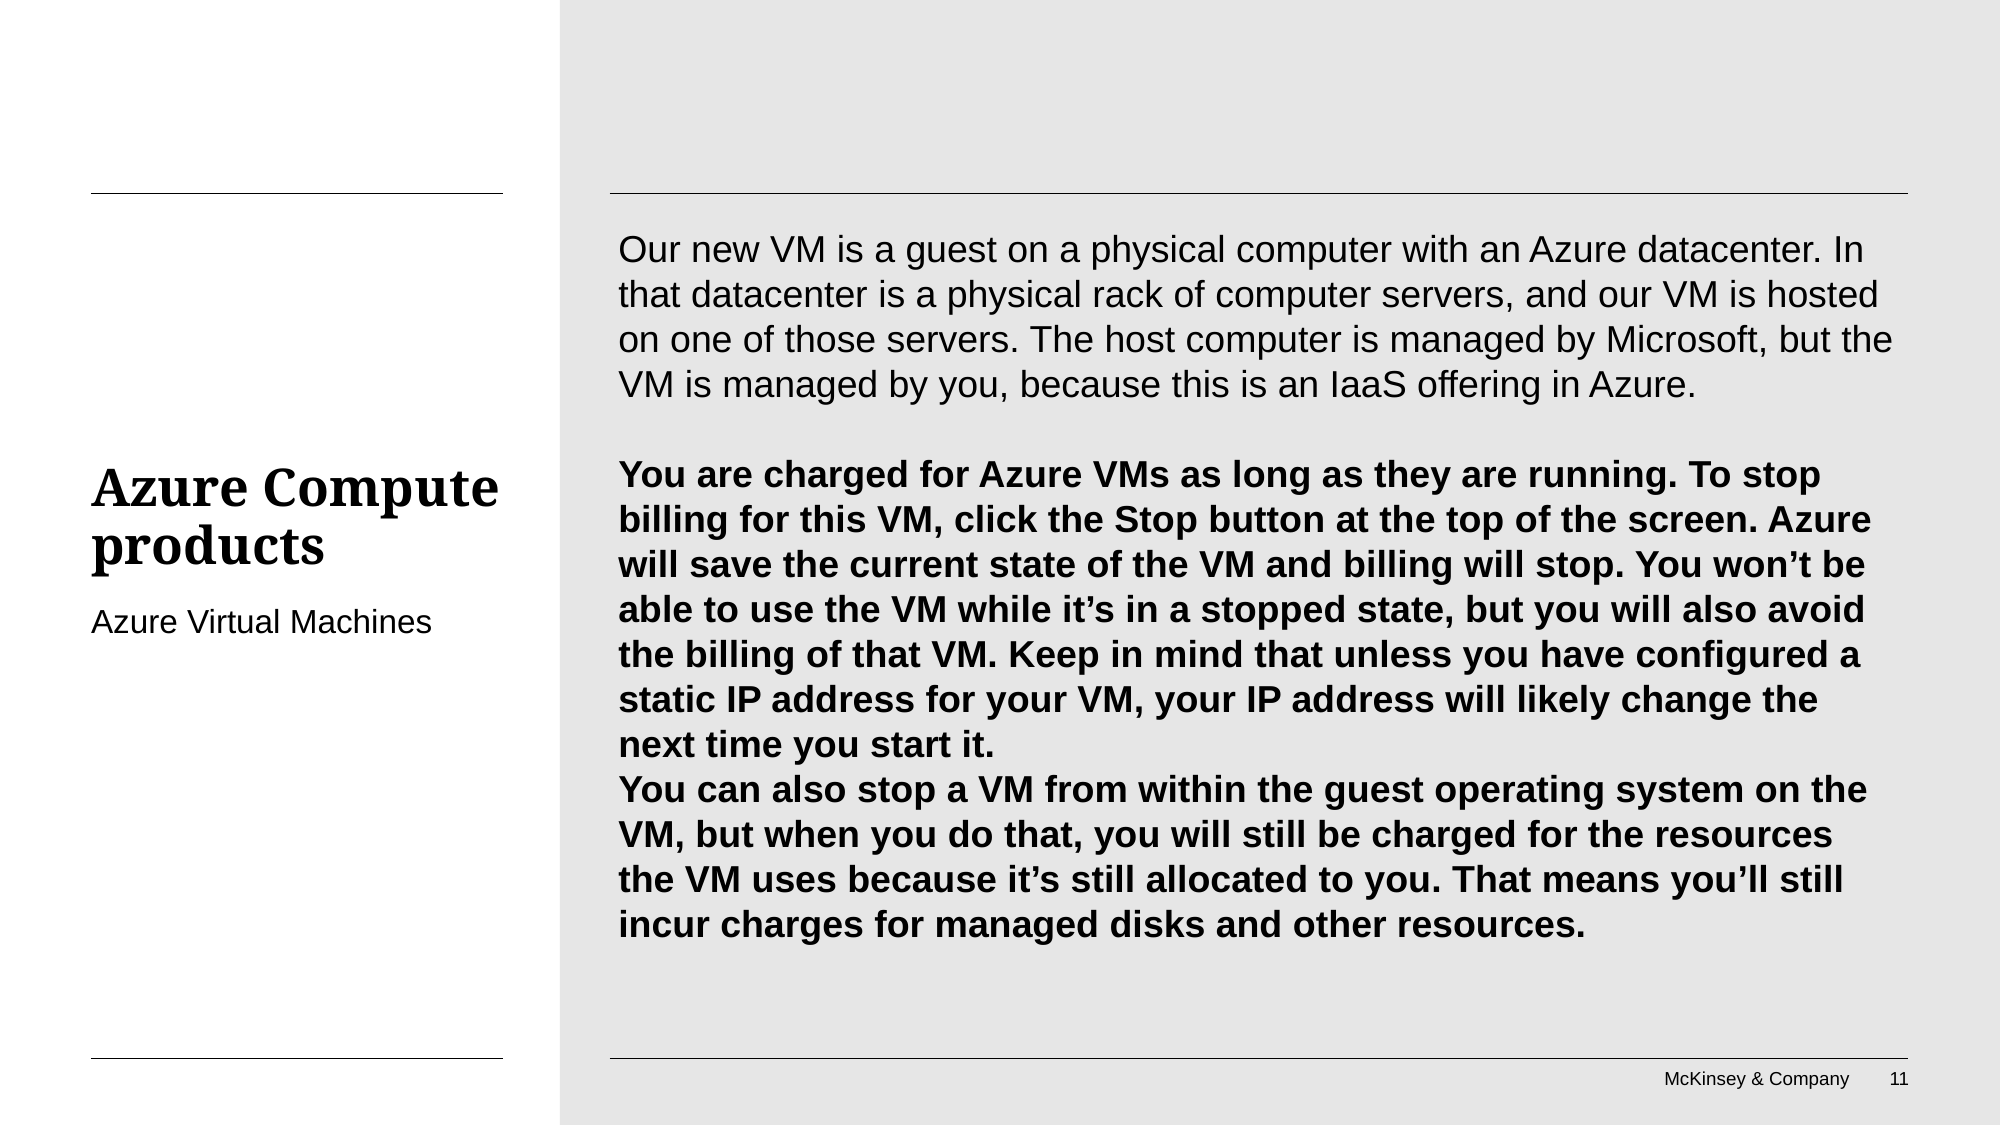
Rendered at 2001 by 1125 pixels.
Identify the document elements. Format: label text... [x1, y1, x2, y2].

title Azure Compute products [91, 450, 504, 577]
subtitle Azure Virtual Machines [91, 600, 504, 641]
text_box Our new VM is a guest on a physical computer with an Azure datacenter. In that datacenter is a physical rack of computer servers, and our VM is hosted on one of those servers. The host computer is managed by Microsoft, but the VM is managed by you, because this is an IaaS offering in Azure. You are charged for Azure VMs as long as they are running. To stop billing for this VM, click the Stop button at the top of the screen. Azure will save the current state of the VM and billing will stop. You won’t be able to use the VM while it’s in a stopped state, but you will also avoid the billing of that VM. Keep in mind that unless you have configured a static IP address for your VM, your IP address will likely change the next time you start it. You can also stop a VM from within the guest operating system on the VM, but when you do that, you will still be charged for the resources the VM uses because it’s still allocated to you. That means you’ll still incur charges for managed disks and other resources. [603, 217, 1909, 998]
